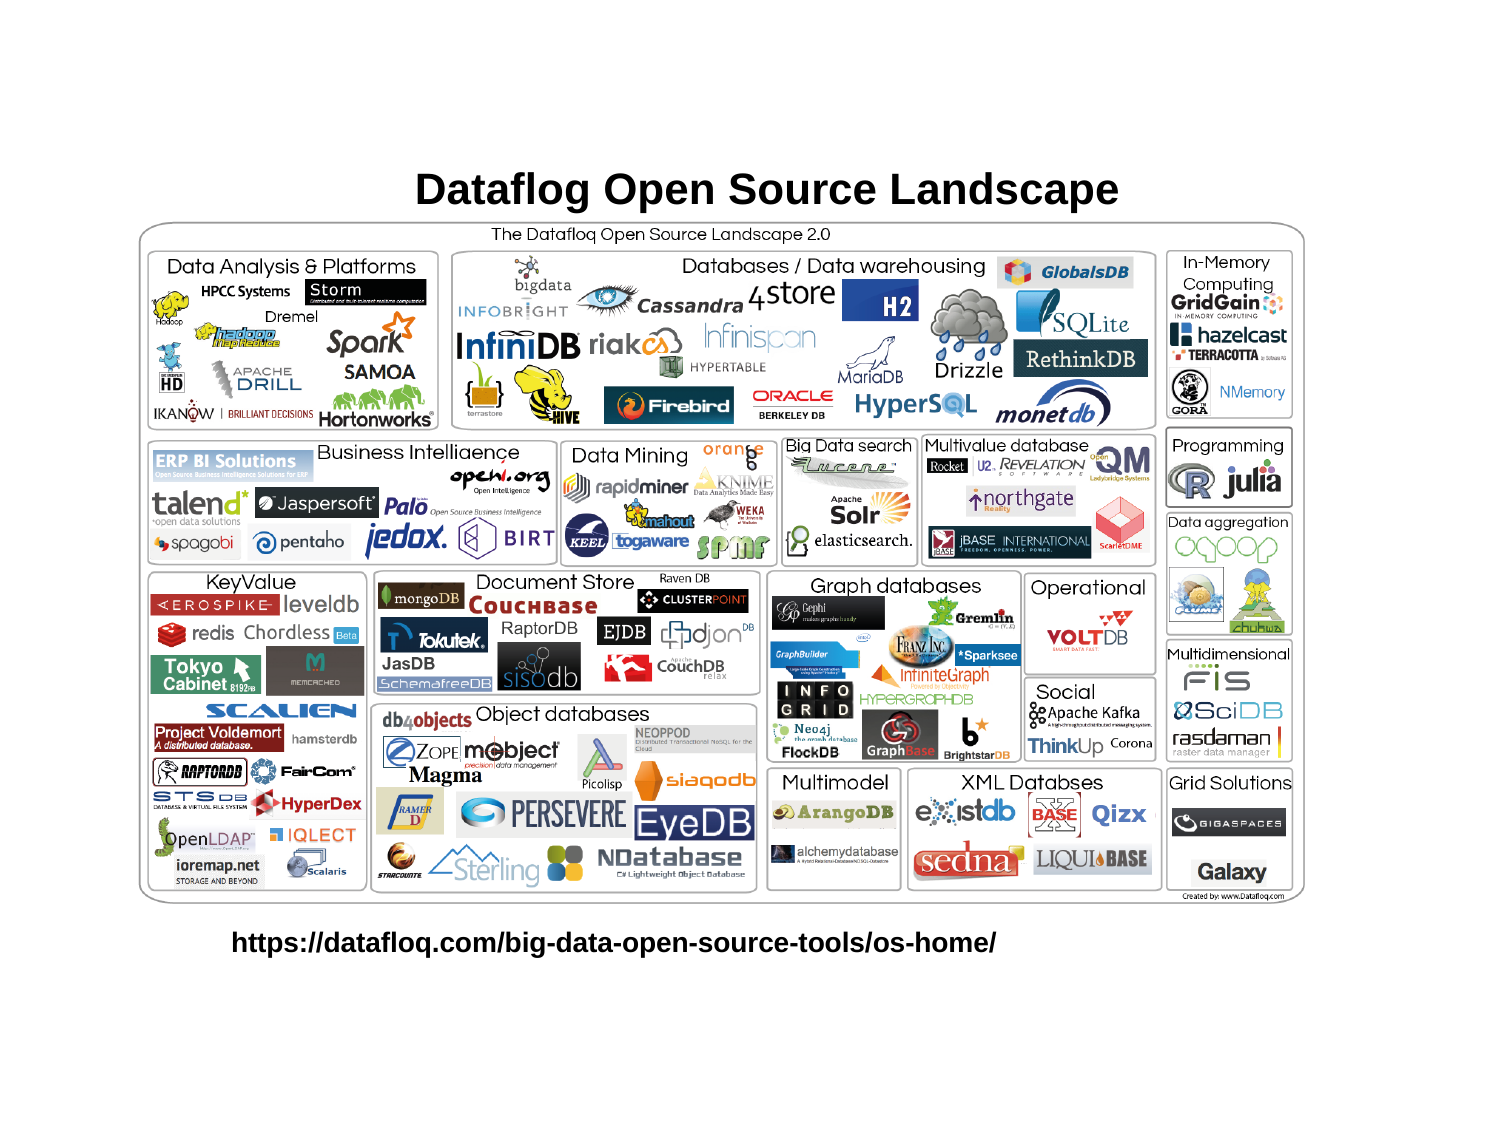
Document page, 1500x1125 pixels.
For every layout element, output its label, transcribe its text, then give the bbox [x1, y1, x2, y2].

title Dataflog Open Source Landscape [138, 152, 1397, 222]
picture [138, 221, 1305, 904]
text_box https://datafloq.com/big-data-open-source-tools/os-home/ [216, 916, 1013, 966]
